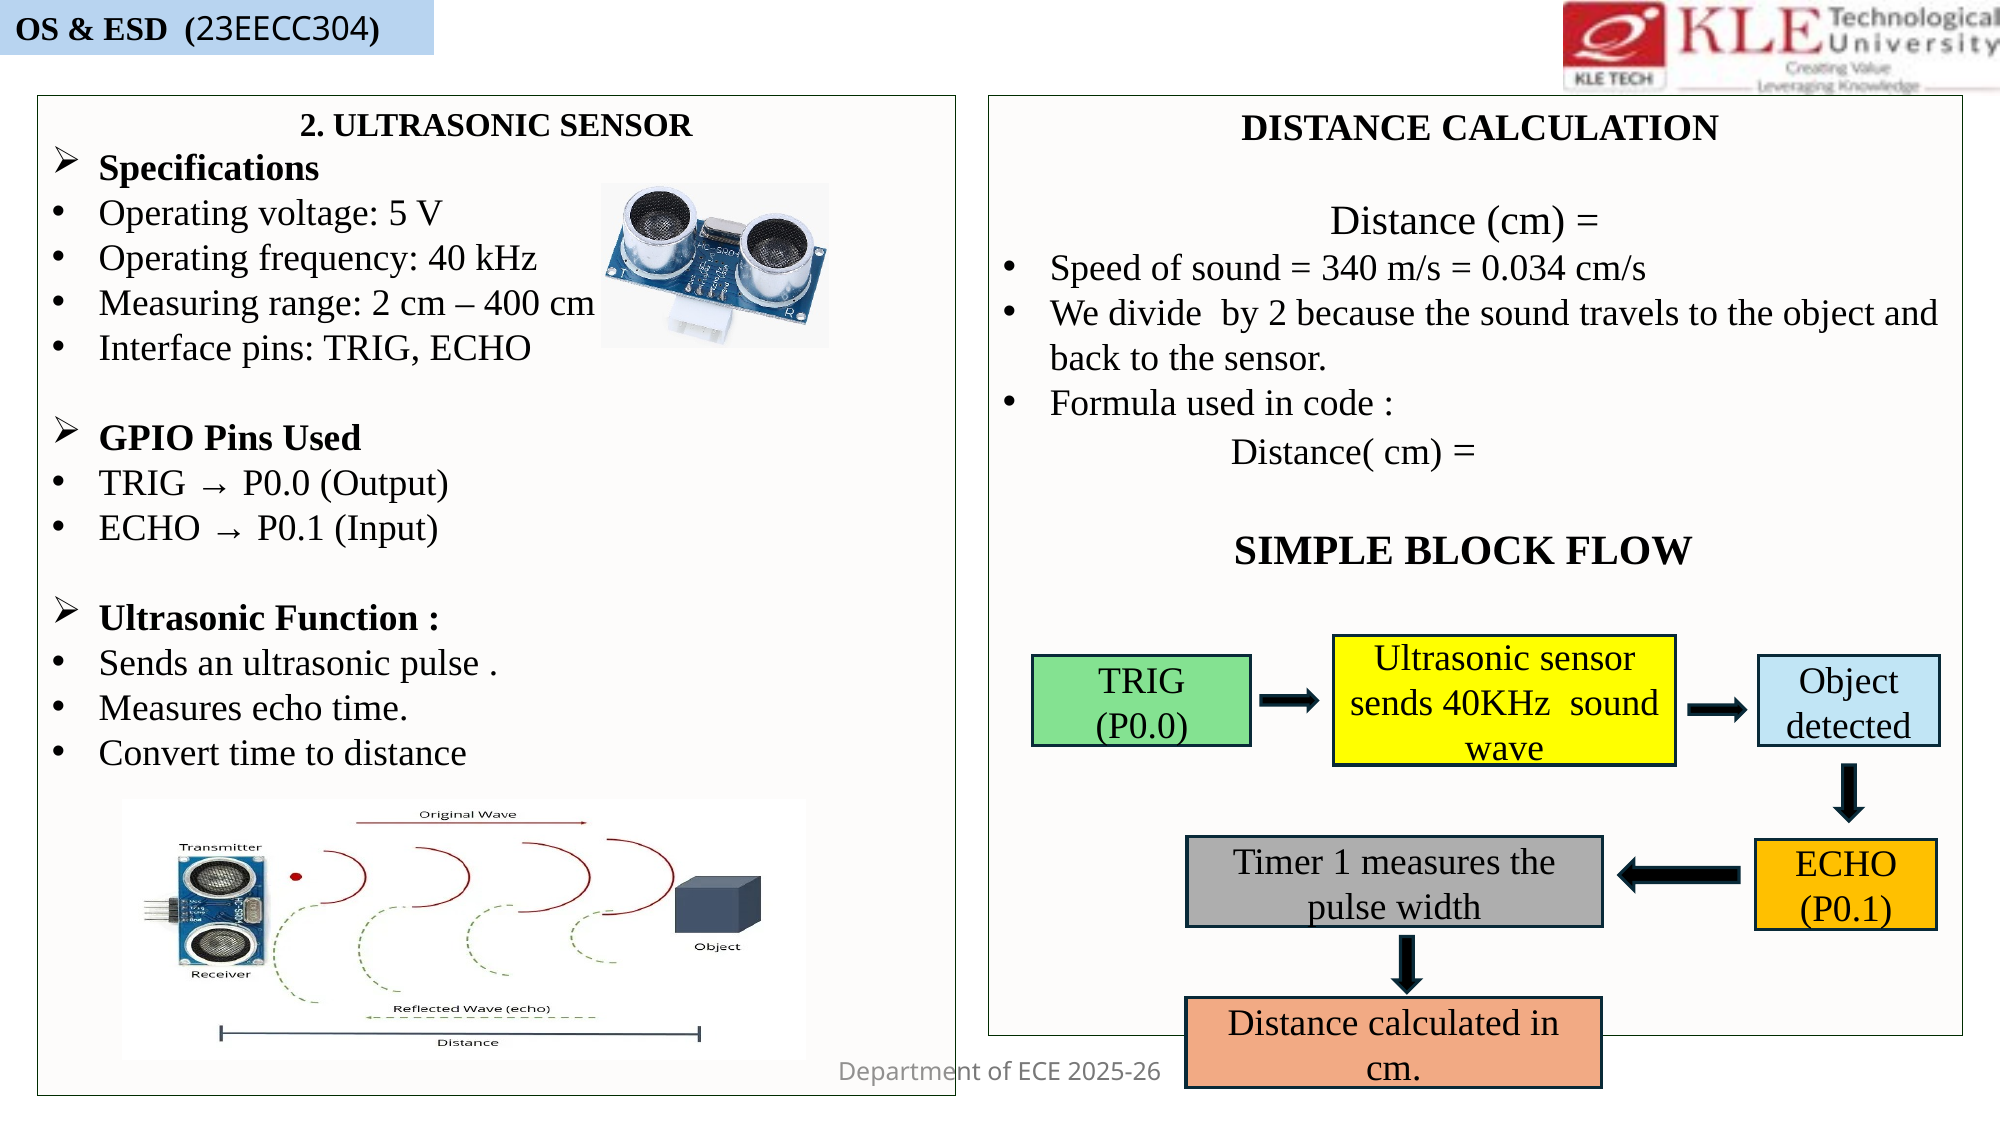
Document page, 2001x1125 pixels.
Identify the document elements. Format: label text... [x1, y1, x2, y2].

text_box Timer 1 measures the pulse width [1185, 835, 1604, 928]
text_box OS & ESD (23EECC304) [0, 0, 434, 55]
picture [1562, 0, 2000, 96]
text_box [1832, 763, 1866, 824]
text_box Object detected [1757, 654, 1941, 747]
picture [121, 798, 807, 1060]
text_box TRIG (P0.0) [1031, 654, 1252, 747]
text_box [1616, 856, 1741, 894]
footer Department of ECE 2025-26 [662, 1042, 1338, 1103]
text_box 2. ULTRASONIC SENSOR Specifications Operating voltage: 5 V Operating frequency: 40 kHz Measuring range: 2 cm – 400 cm Interface pins: TRIG, ECHO GPIO Pins Used TRIG → P0.0 (Output) ECHO → P0.1 (Input) Ultrasonic Function : Sends an ultrasonic pulse . Measures echo time. Convert time to distance [37, 95, 956, 1096]
picture [600, 182, 830, 348]
text_box [1687, 696, 1748, 723]
text_box Ultrasonic sensor sends 40KHz sound wave [1332, 634, 1677, 767]
text_box [1259, 687, 1320, 714]
text_box [1390, 934, 1424, 995]
text_box Distance calculated in cm. [1184, 996, 1603, 1089]
text_box ECHO (P0.1) [1754, 838, 1938, 931]
